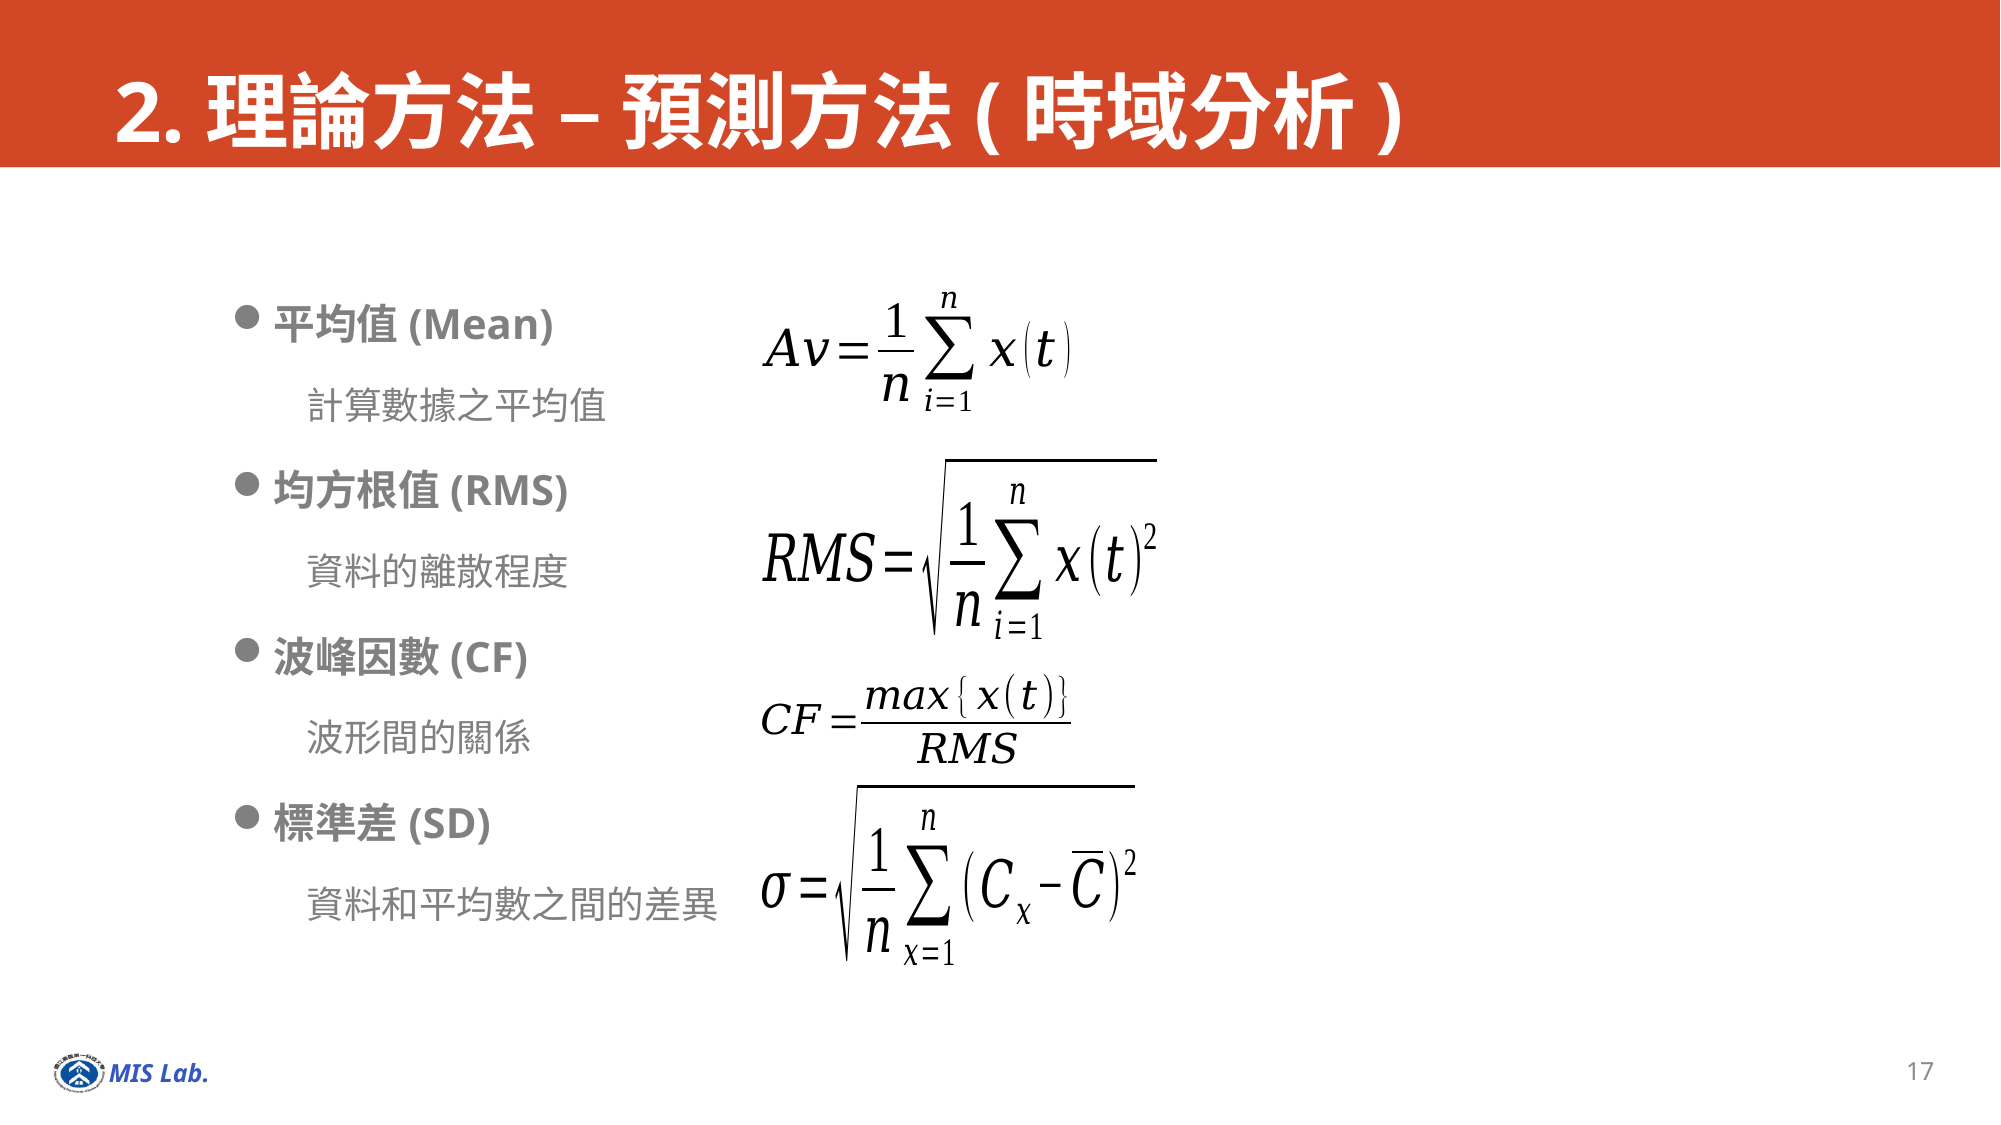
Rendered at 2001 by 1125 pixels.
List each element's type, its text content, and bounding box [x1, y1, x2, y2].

picture [50, 1050, 107, 1094]
list 平均值(Mean) 計算數據之平均值 均方根值(RMS) 資料的離散程度 波峰因數(CF) 波形間的關係 標準差(SD) 資料和平均數之間的差異 [216, 265, 806, 991]
title 2.理論方法 – 預測方法(時域分析) [99, 1, 1863, 168]
slide_number 17 [1412, 1042, 1950, 1103]
